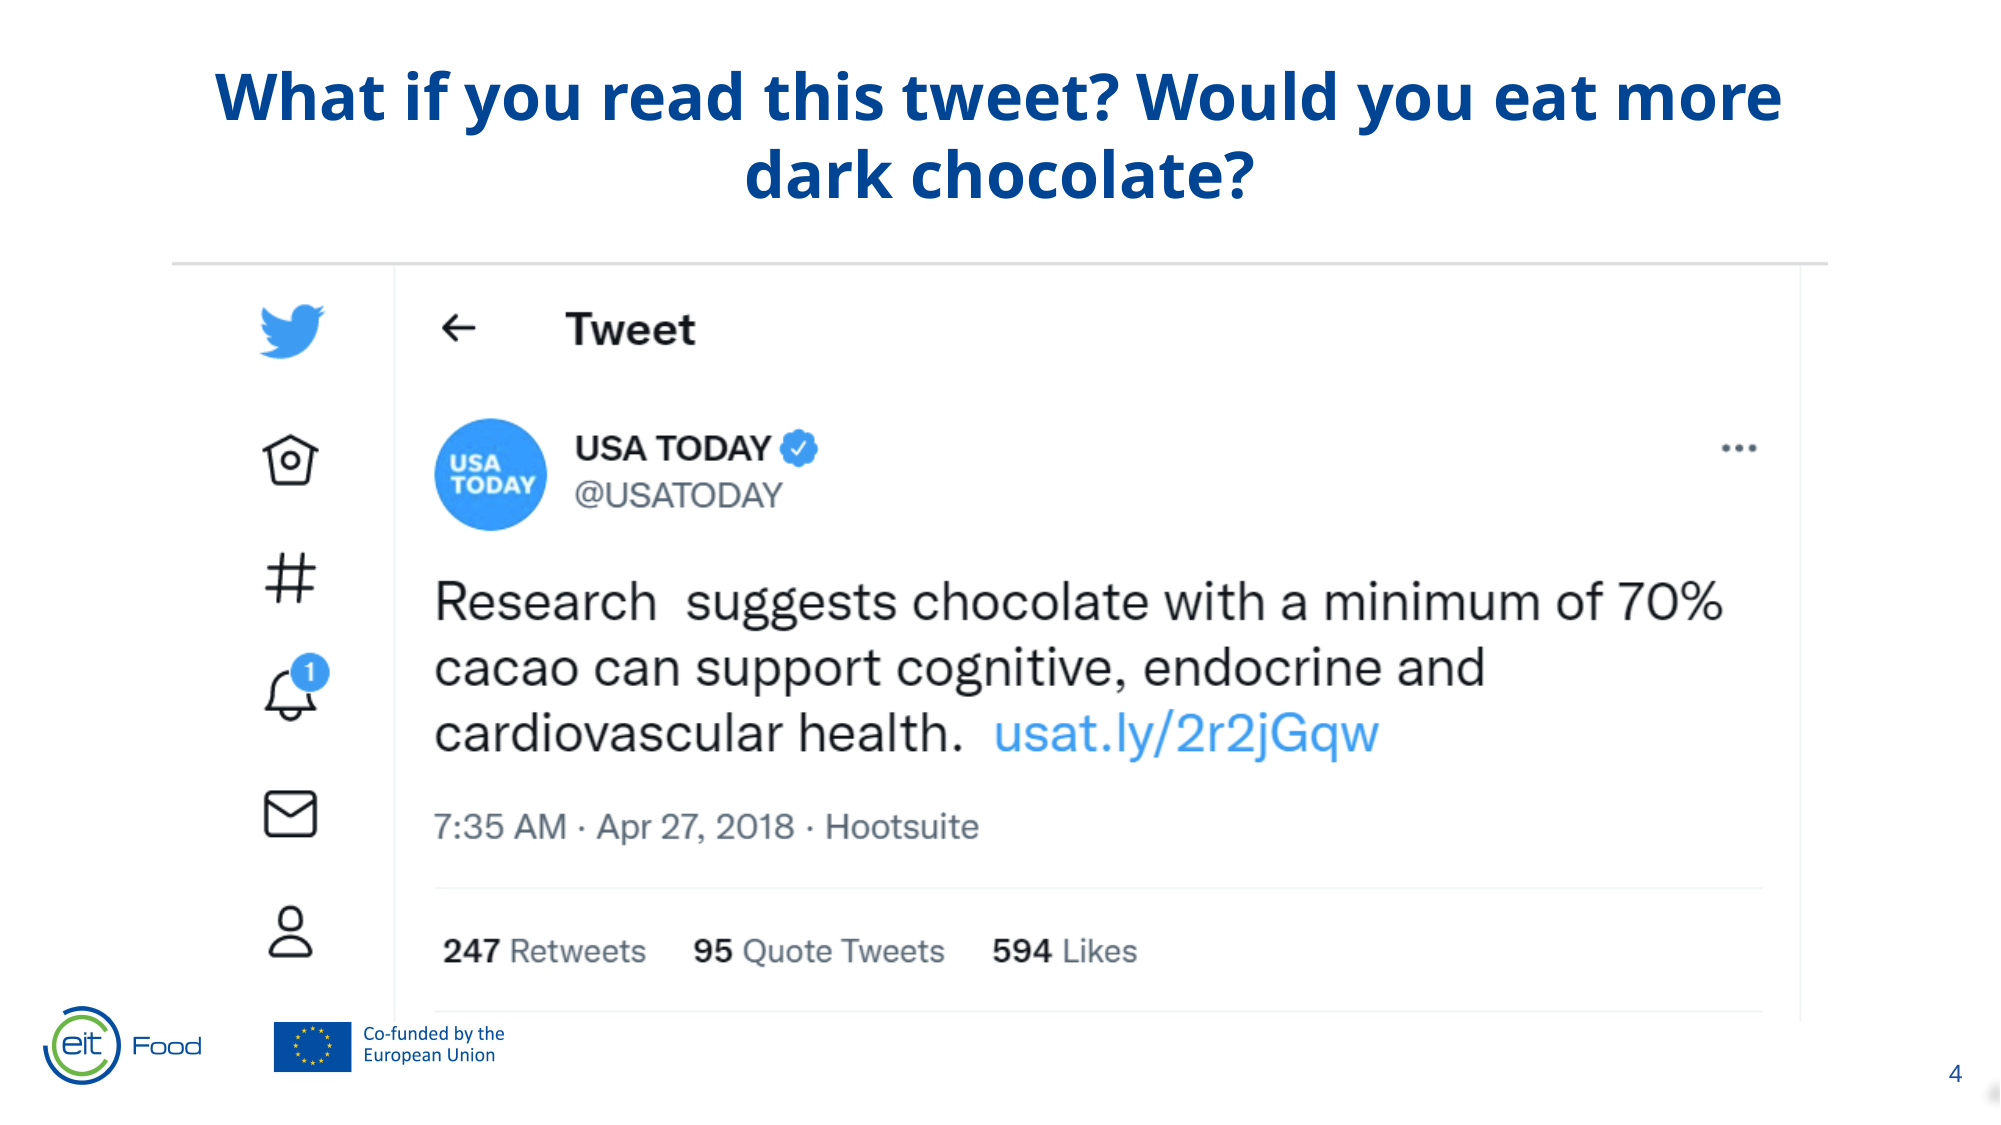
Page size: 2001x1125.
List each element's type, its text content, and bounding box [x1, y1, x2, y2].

picture [43, 252, 1828, 1085]
slide_number ‹#› [1527, 1042, 1978, 1103]
text_box What if you read this tweet? Would you eat more dark chocolate? [127, 41, 1873, 227]
